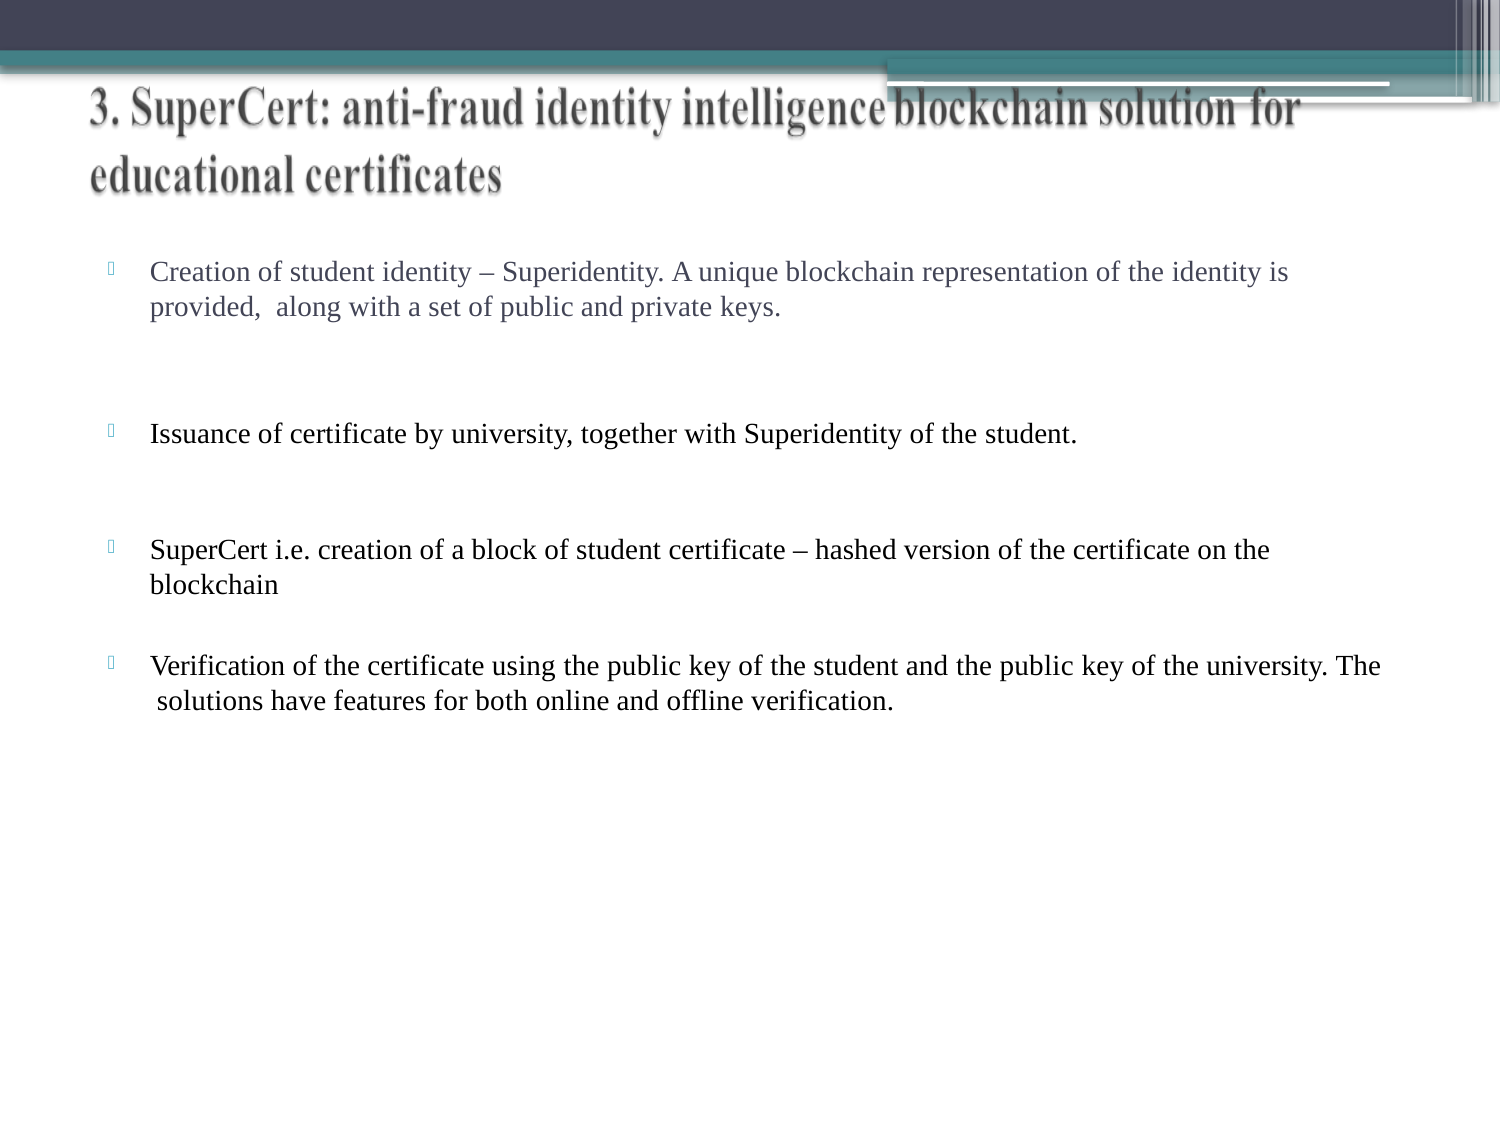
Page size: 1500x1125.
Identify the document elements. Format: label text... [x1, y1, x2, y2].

text_box  [105, 253, 124, 280]
text_box SuperCert i.e. creation of a block of student certificate – hashed version of the certificate on the blockchain [147, 528, 1409, 601]
text_box Verification of the certificate using the public key of the student and the public key of the university. The solutions have features for both online and offline verification. [147, 644, 1384, 717]
text_box  [105, 647, 124, 674]
text_box  [105, 415, 124, 442]
title Creation of student identity – Superidentity. A unique blockchain representation of the identity is provided, along with a set of public and private keys. [147, 234, 1409, 382]
text_box [59, 44, 1426, 234]
text_box Issuance of certificate by university, together with Superidentity of the student. [147, 412, 1080, 450]
text_box  [105, 531, 124, 558]
